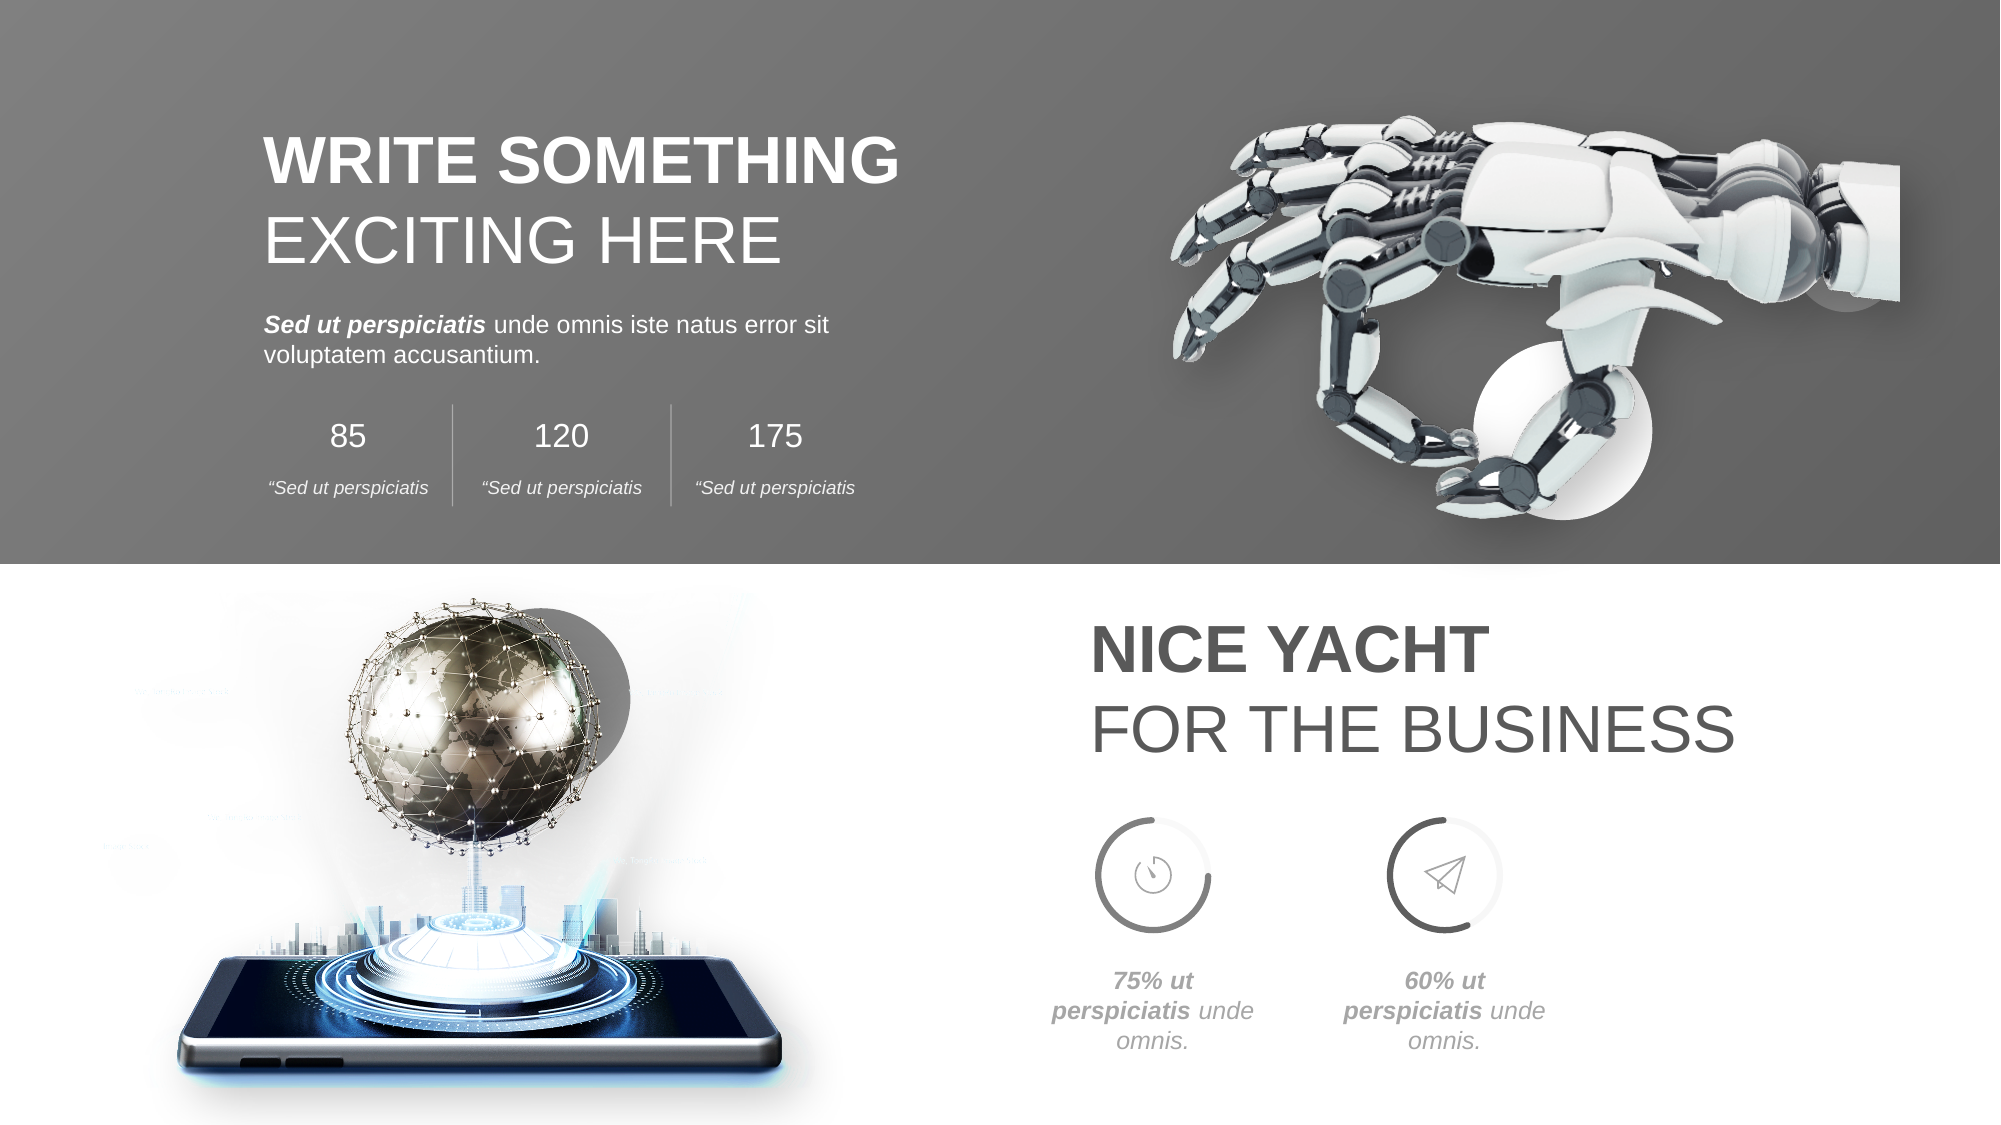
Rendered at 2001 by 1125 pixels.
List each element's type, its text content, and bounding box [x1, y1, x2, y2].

picture [102, 592, 849, 1088]
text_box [1031, 820, 1564, 1063]
text_box WRITE SOMETHING EXCITING HERE [249, 109, 938, 285]
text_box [249, 404, 875, 507]
text_box Sed ut perspiciatis unde omnis iste natus error sit voluptatem accusantium. [249, 301, 908, 376]
picture [1153, 91, 1900, 533]
text_box NICE YACHT FOR THE BUSINESS [1075, 598, 1794, 774]
